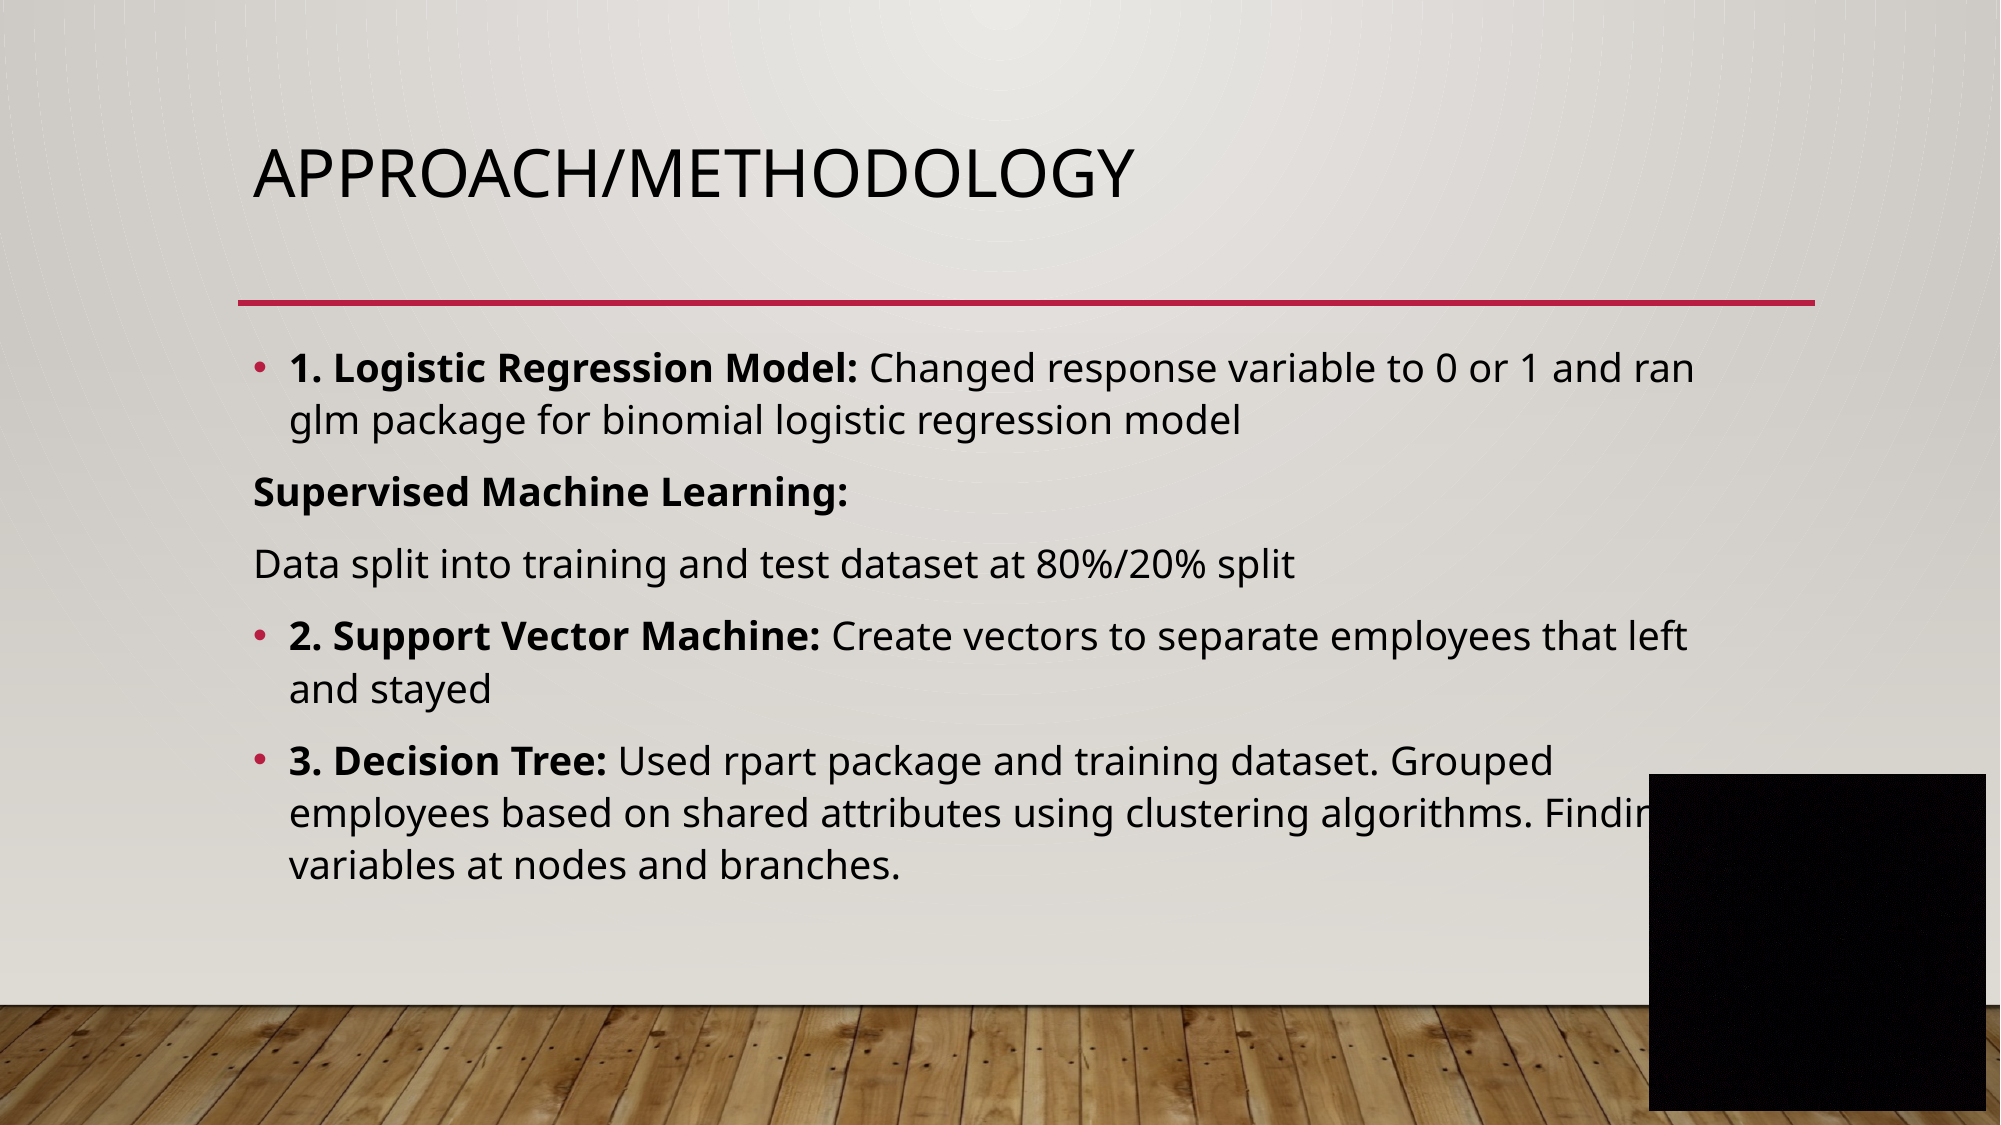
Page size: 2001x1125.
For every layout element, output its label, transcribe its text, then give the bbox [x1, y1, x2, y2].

title Approach/Methodology [238, 131, 1814, 305]
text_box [1648, 773, 1987, 1112]
list 1. Logistic Regression Model: Changed response variable to 0 or 1 and ran glm package for binomial logistic regression model Supervised Machine Learning: Data split into training and test dataset at 80%/20% split 2. Support Vector Machine: Create vectors to separate employees that left and stayed 3. Decision Tree: Used rpart package and training dataset. Grouped employees based on shared attributes using clustering algorithms. Finding key variables at nodes and branches. [238, 330, 1776, 897]
picture [0, 1005, 2000, 1125]
